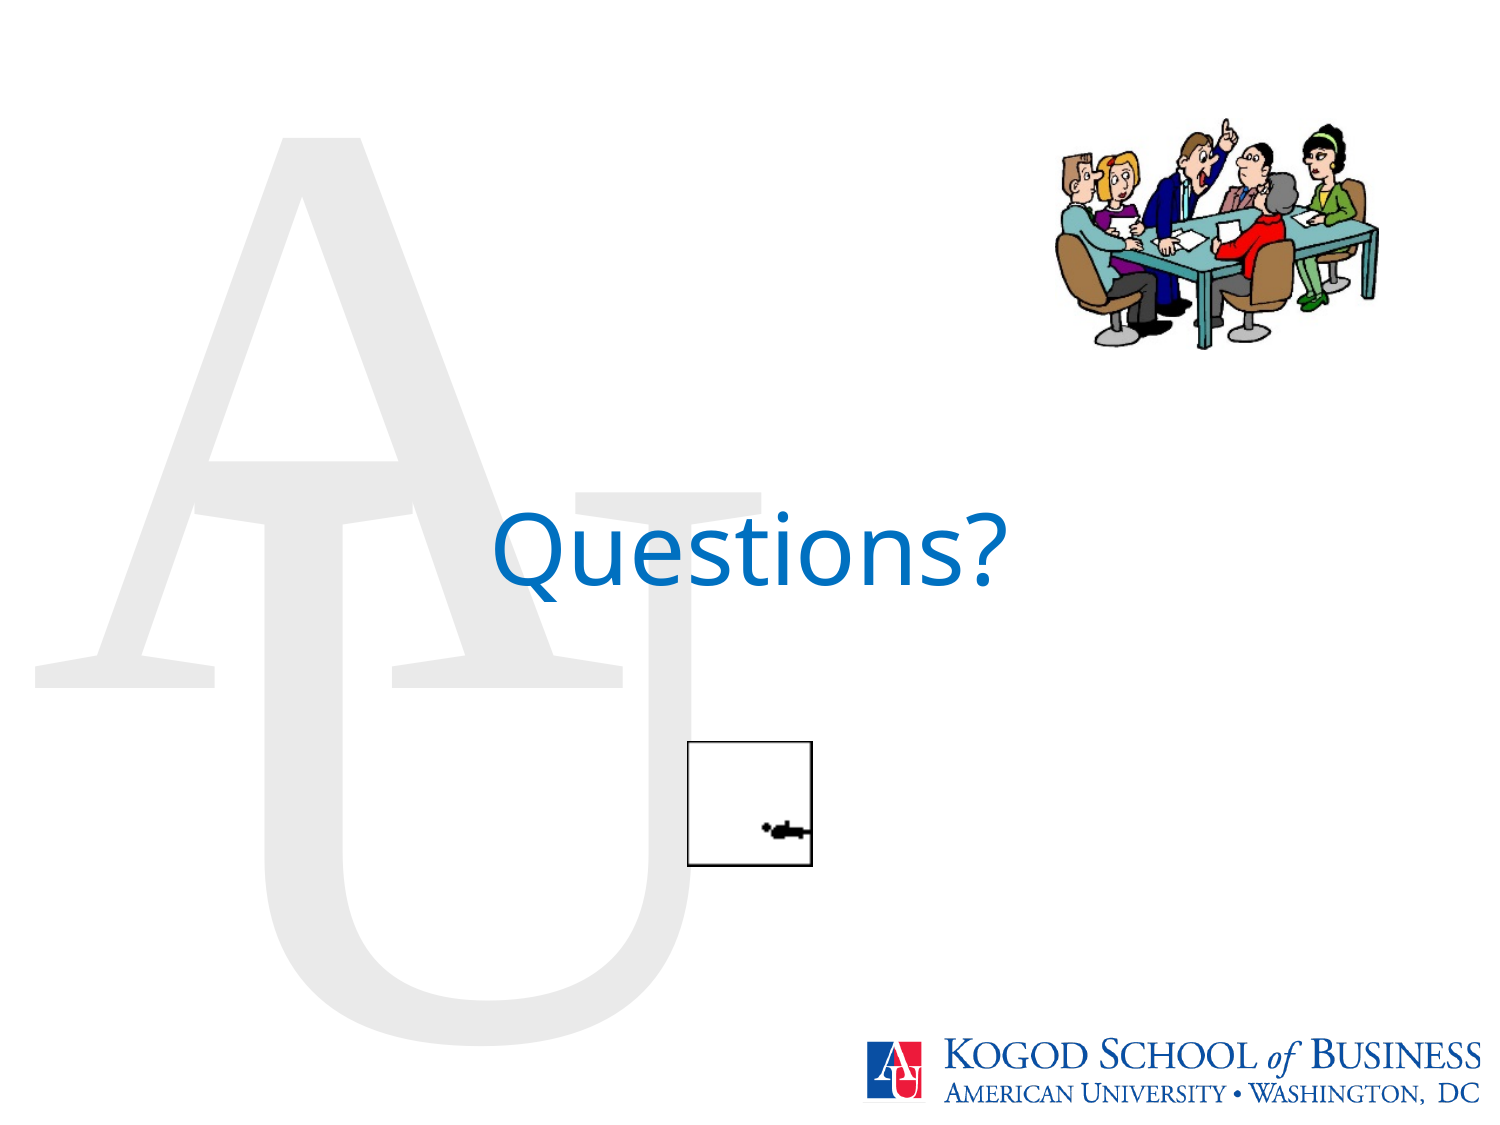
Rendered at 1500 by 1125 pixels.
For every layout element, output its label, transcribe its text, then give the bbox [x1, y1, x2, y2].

title Questions? [186, 349, 1313, 743]
picture [1054, 118, 1379, 351]
picture [687, 741, 813, 867]
picture [862, 1037, 1481, 1105]
